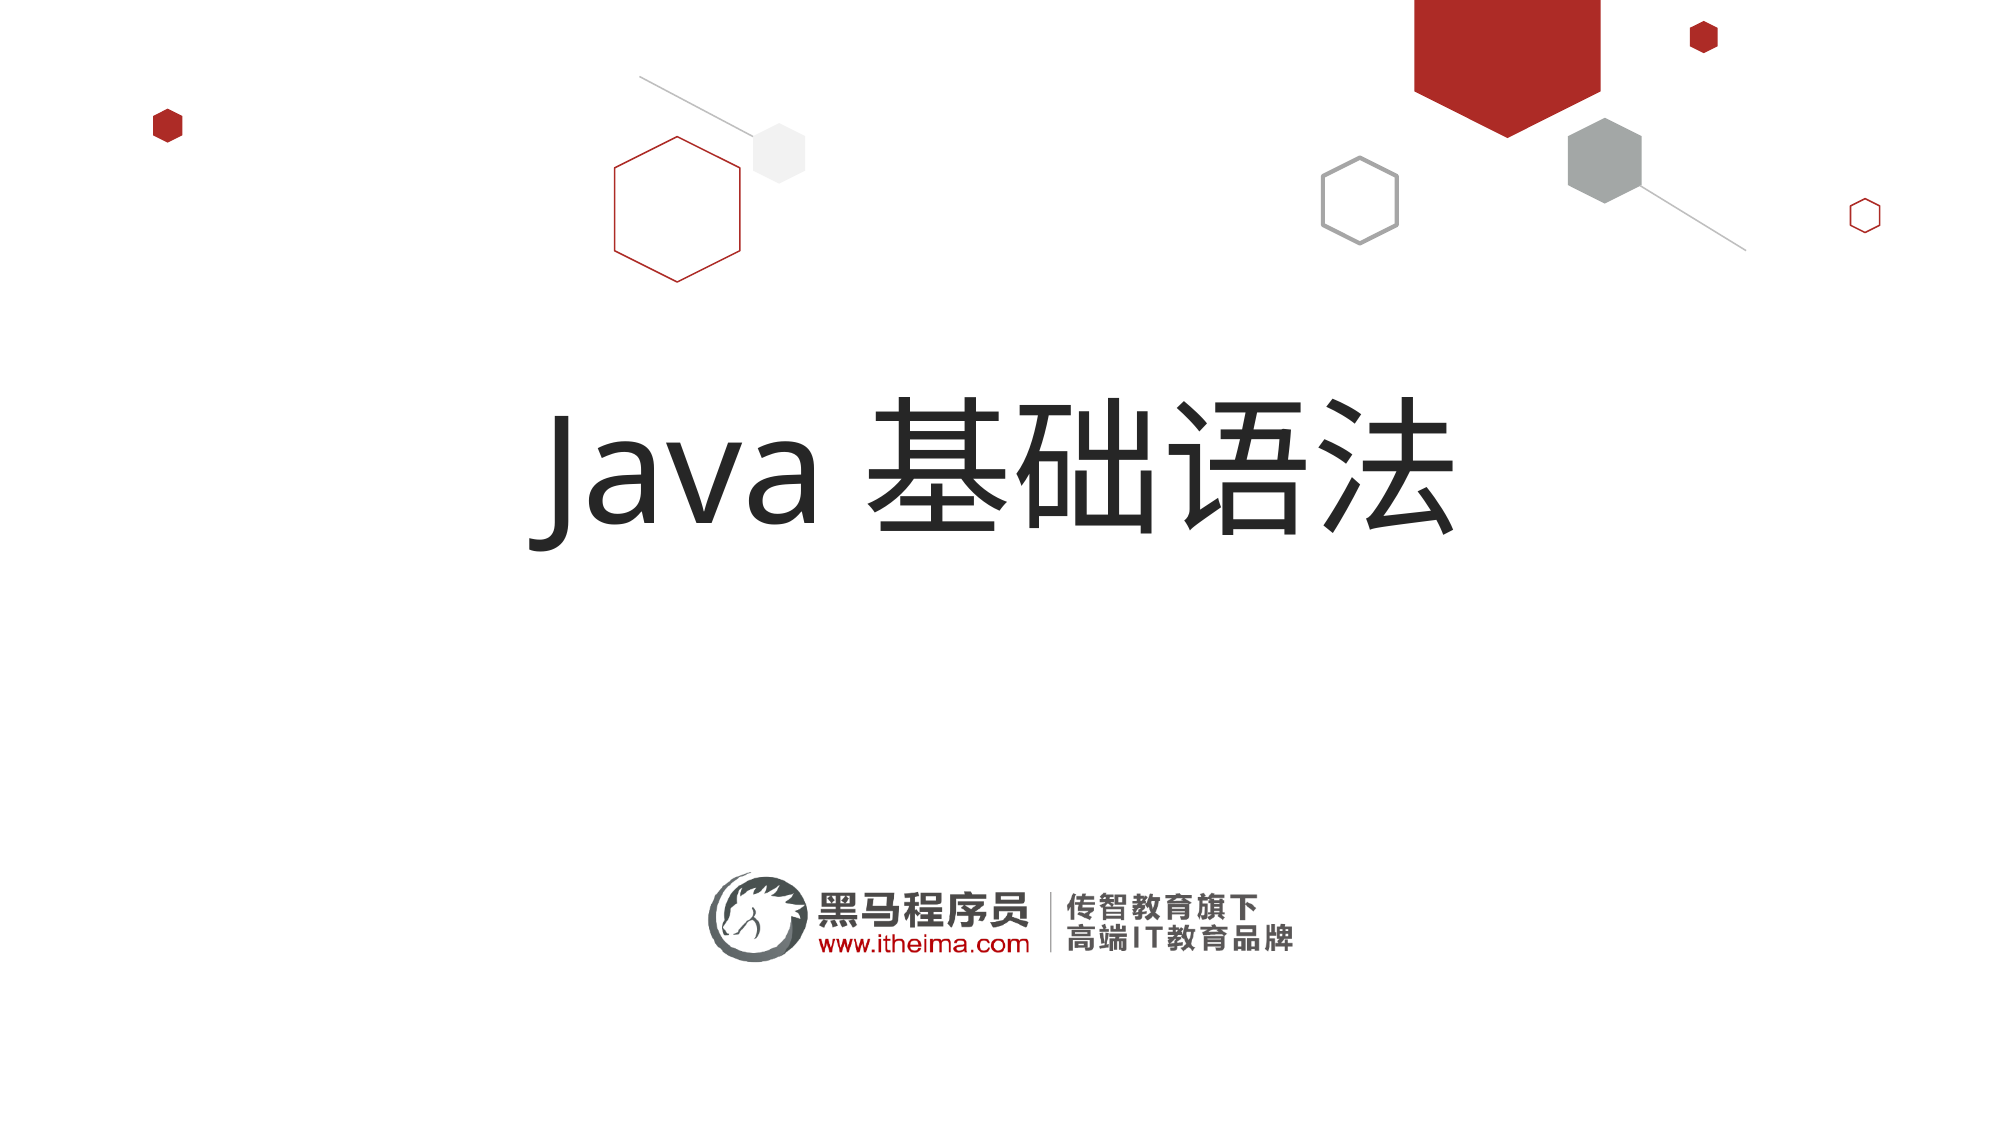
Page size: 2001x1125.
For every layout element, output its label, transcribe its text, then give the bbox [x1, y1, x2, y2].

title Java基础语法 [137, 368, 1867, 559]
picture [707, 868, 1293, 965]
